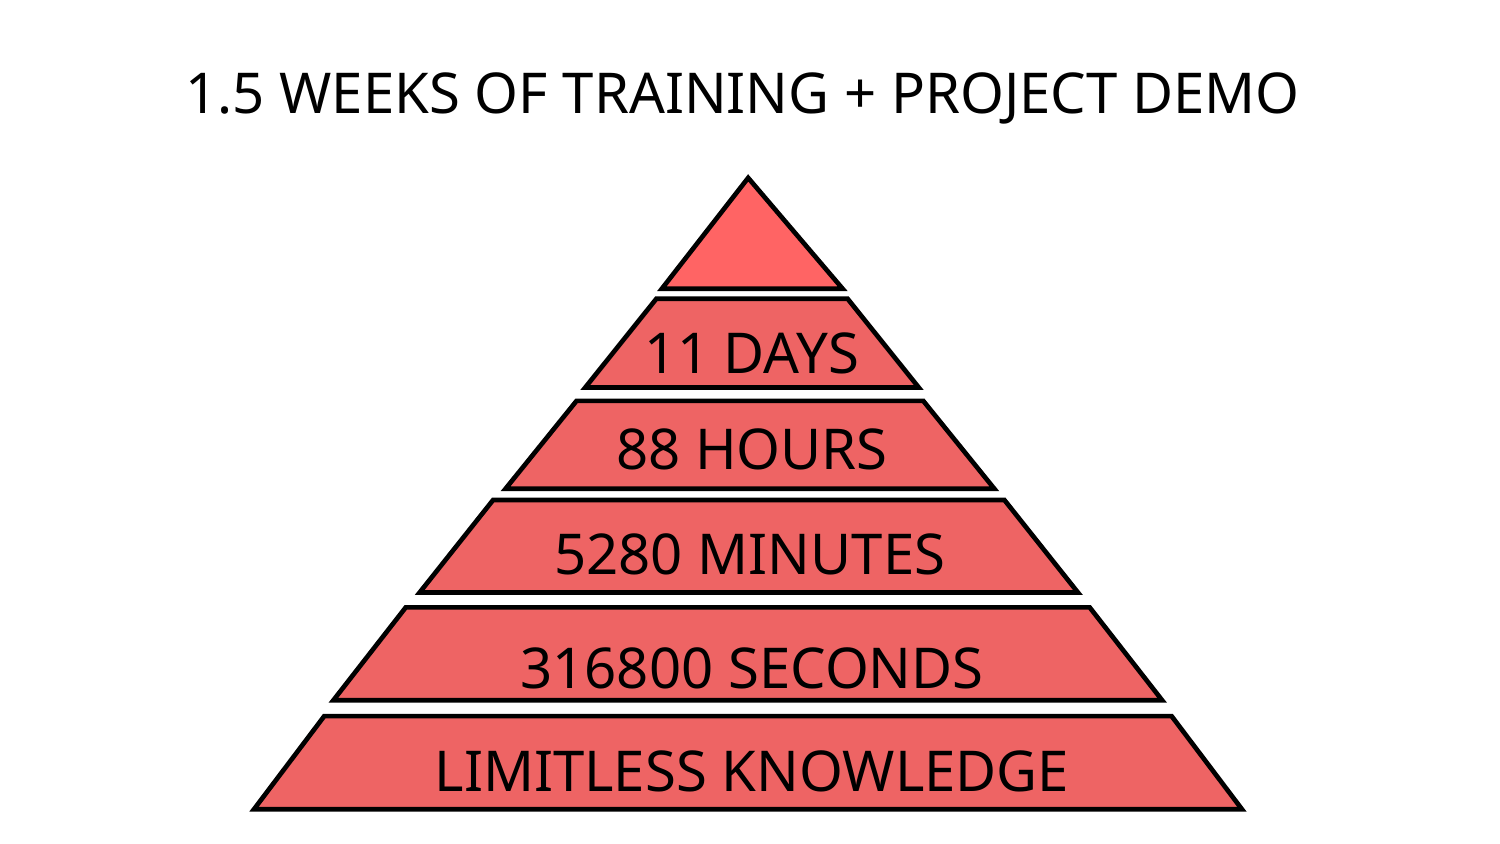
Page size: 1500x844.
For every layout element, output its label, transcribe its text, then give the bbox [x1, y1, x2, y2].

text_box [585, 349, 919, 388]
text_box [505, 400, 995, 489]
text_box 88 HOURS [585, 407, 919, 480]
text_box [646, 298, 858, 311]
text_box 5280 MINUTES [505, 512, 995, 585]
text_box 316800 SECONDS [201, 584, 1303, 688]
text_box [426, 500, 1072, 584]
text_box 11 DAYS [616, 311, 889, 384]
title 1.5 WEEKS OF TRAINING + PROJECT DEMO [0, 26, 1500, 216]
text_box [661, 177, 843, 289]
text_box LIMITLESS KNOWLEDGE [201, 688, 1303, 844]
